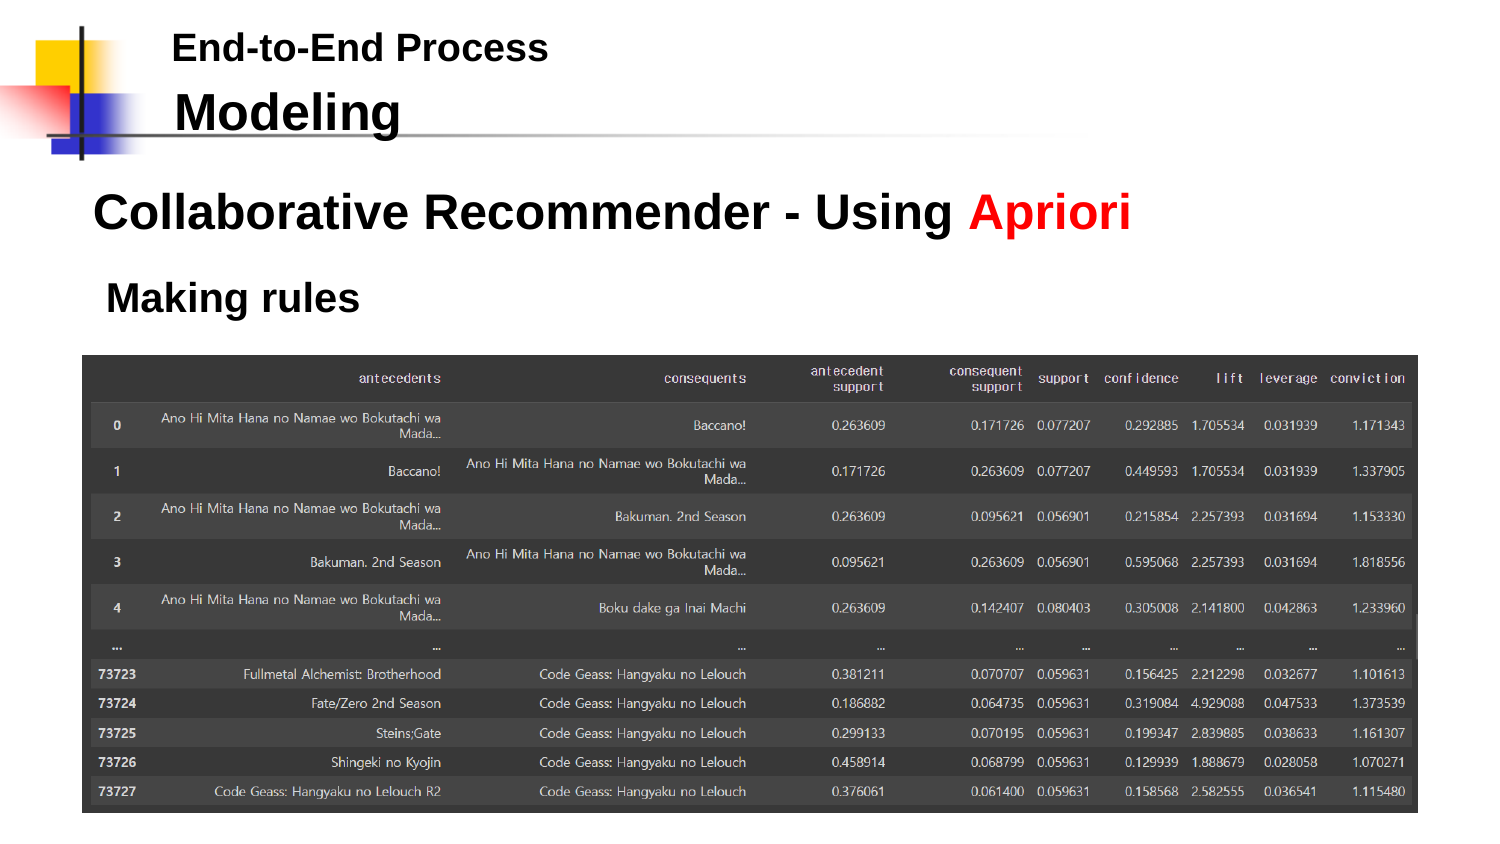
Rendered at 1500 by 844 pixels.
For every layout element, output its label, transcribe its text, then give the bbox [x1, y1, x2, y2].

text_box Collaborative Recommender - Using Apriori [77, 164, 1422, 255]
text_box Making rules [90, 255, 1435, 336]
picture [0, 2, 1147, 190]
picture [82, 355, 1418, 813]
